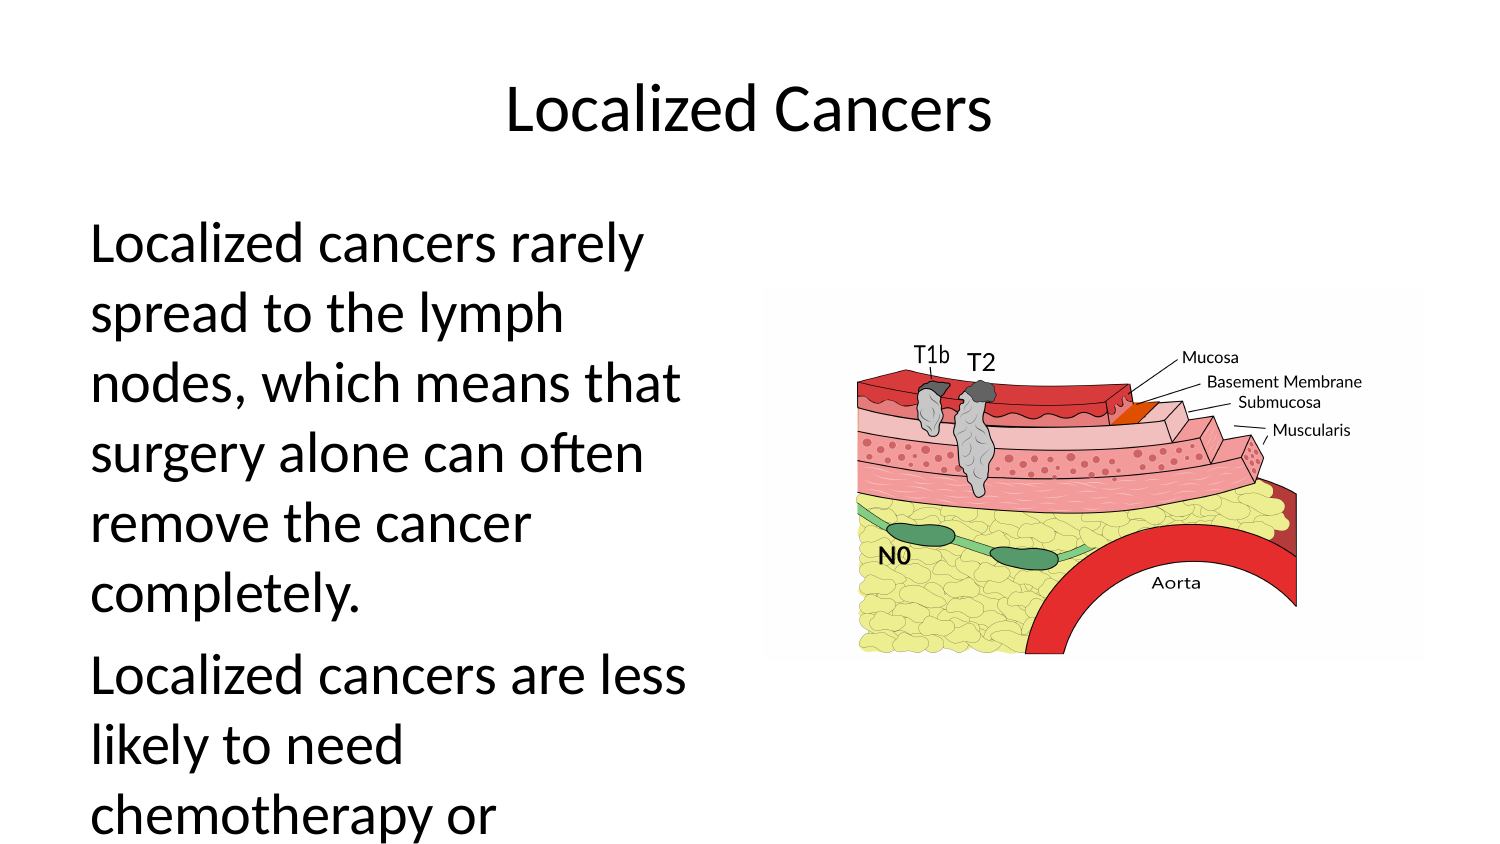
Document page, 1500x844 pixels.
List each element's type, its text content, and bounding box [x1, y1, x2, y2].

picture [762, 287, 1426, 661]
title Localized Cancers [75, 33, 1425, 175]
list Localized cancers rarely spread to the lymph nodes, which means that surgery alone can often remove the cancer completely. Localized cancers are less likely to need chemotherapy or radiation because the cancer is localized to the wall of the esophagus. [75, 196, 738, 754]
